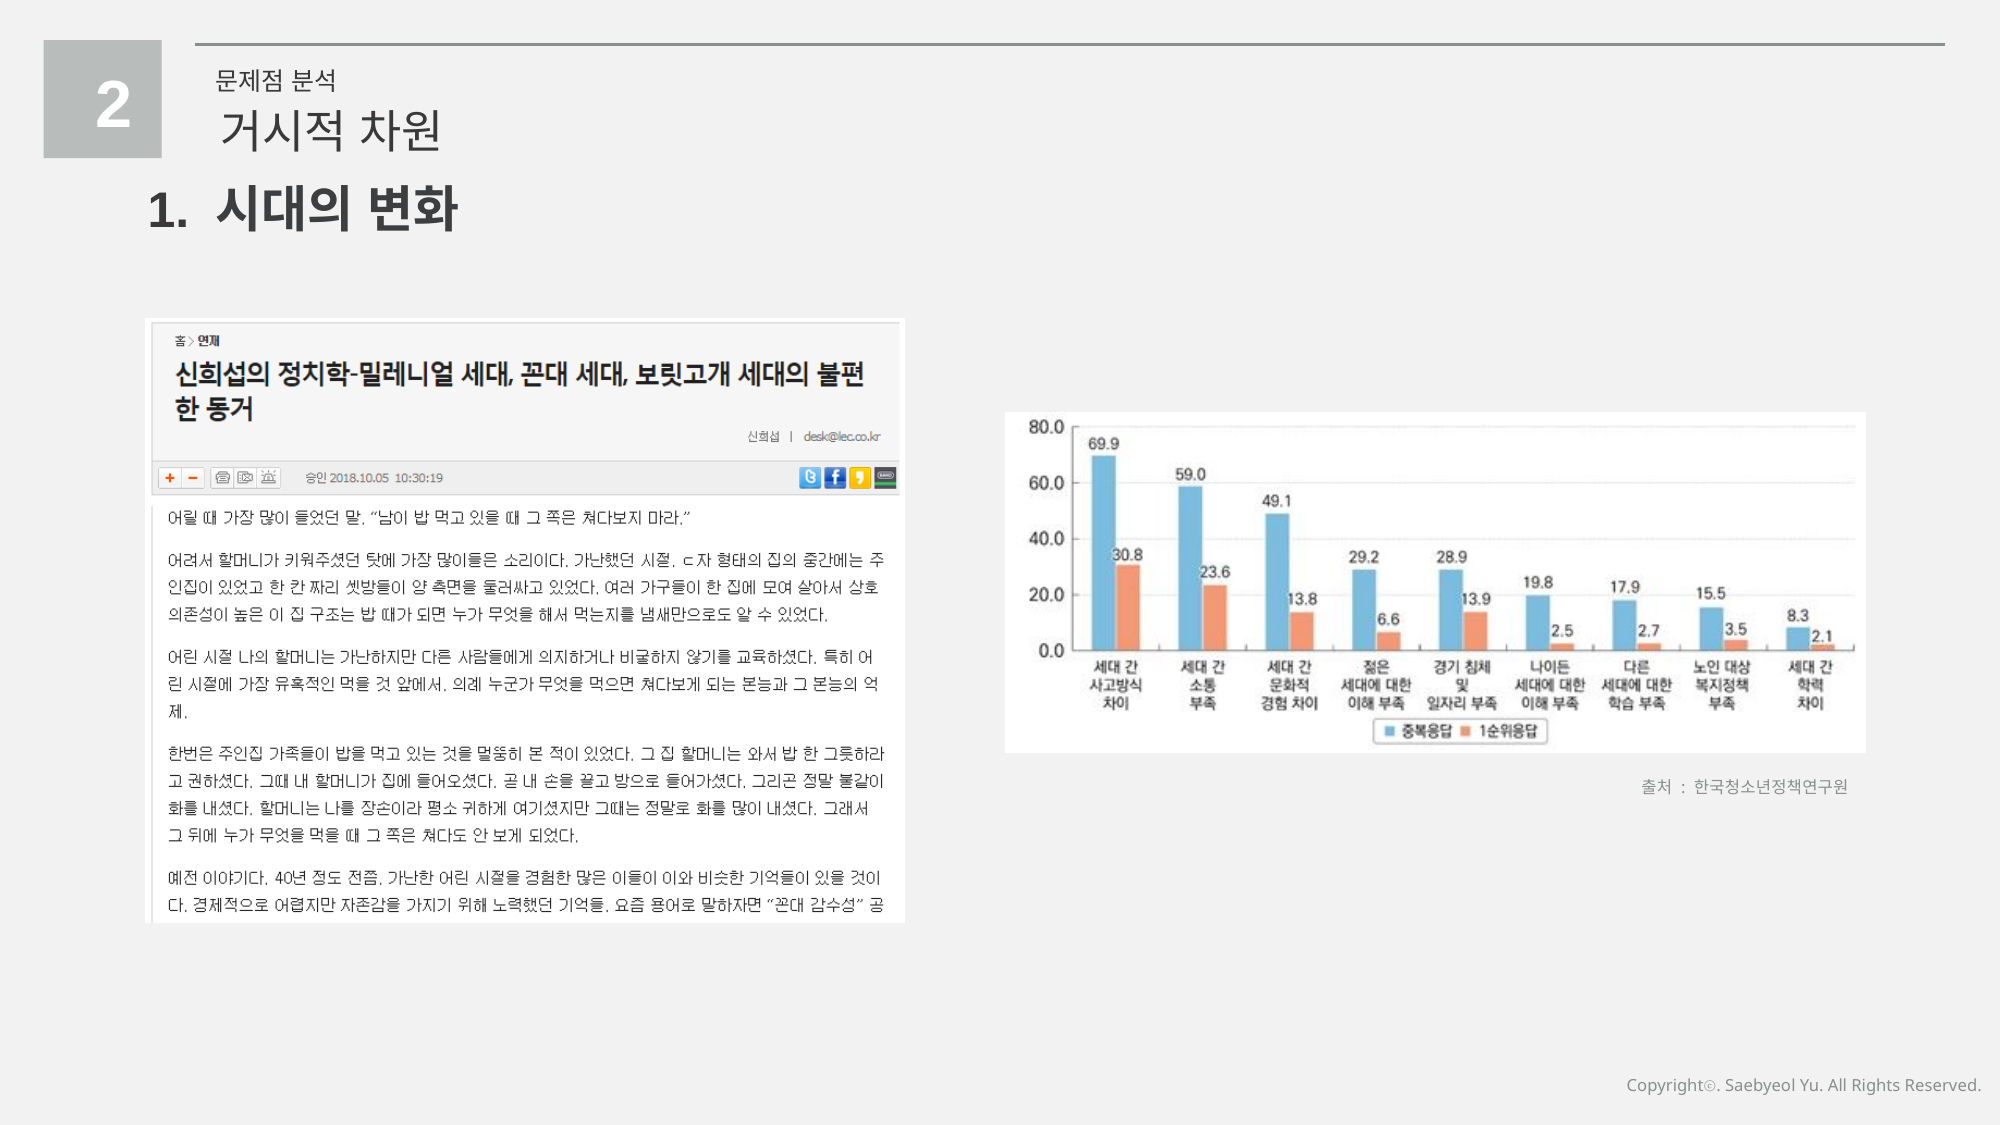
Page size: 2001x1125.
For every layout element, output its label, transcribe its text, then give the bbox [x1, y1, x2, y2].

picture [1005, 412, 1866, 753]
text_box 출처 : 한국청소년정책연구원 [1626, 769, 1864, 805]
text_box 1. 시대의 변화 [132, 109, 1718, 245]
picture [145, 318, 905, 924]
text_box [194, 57, 470, 167]
text_box [42, 39, 163, 159]
text_box 2 [80, 52, 123, 148]
